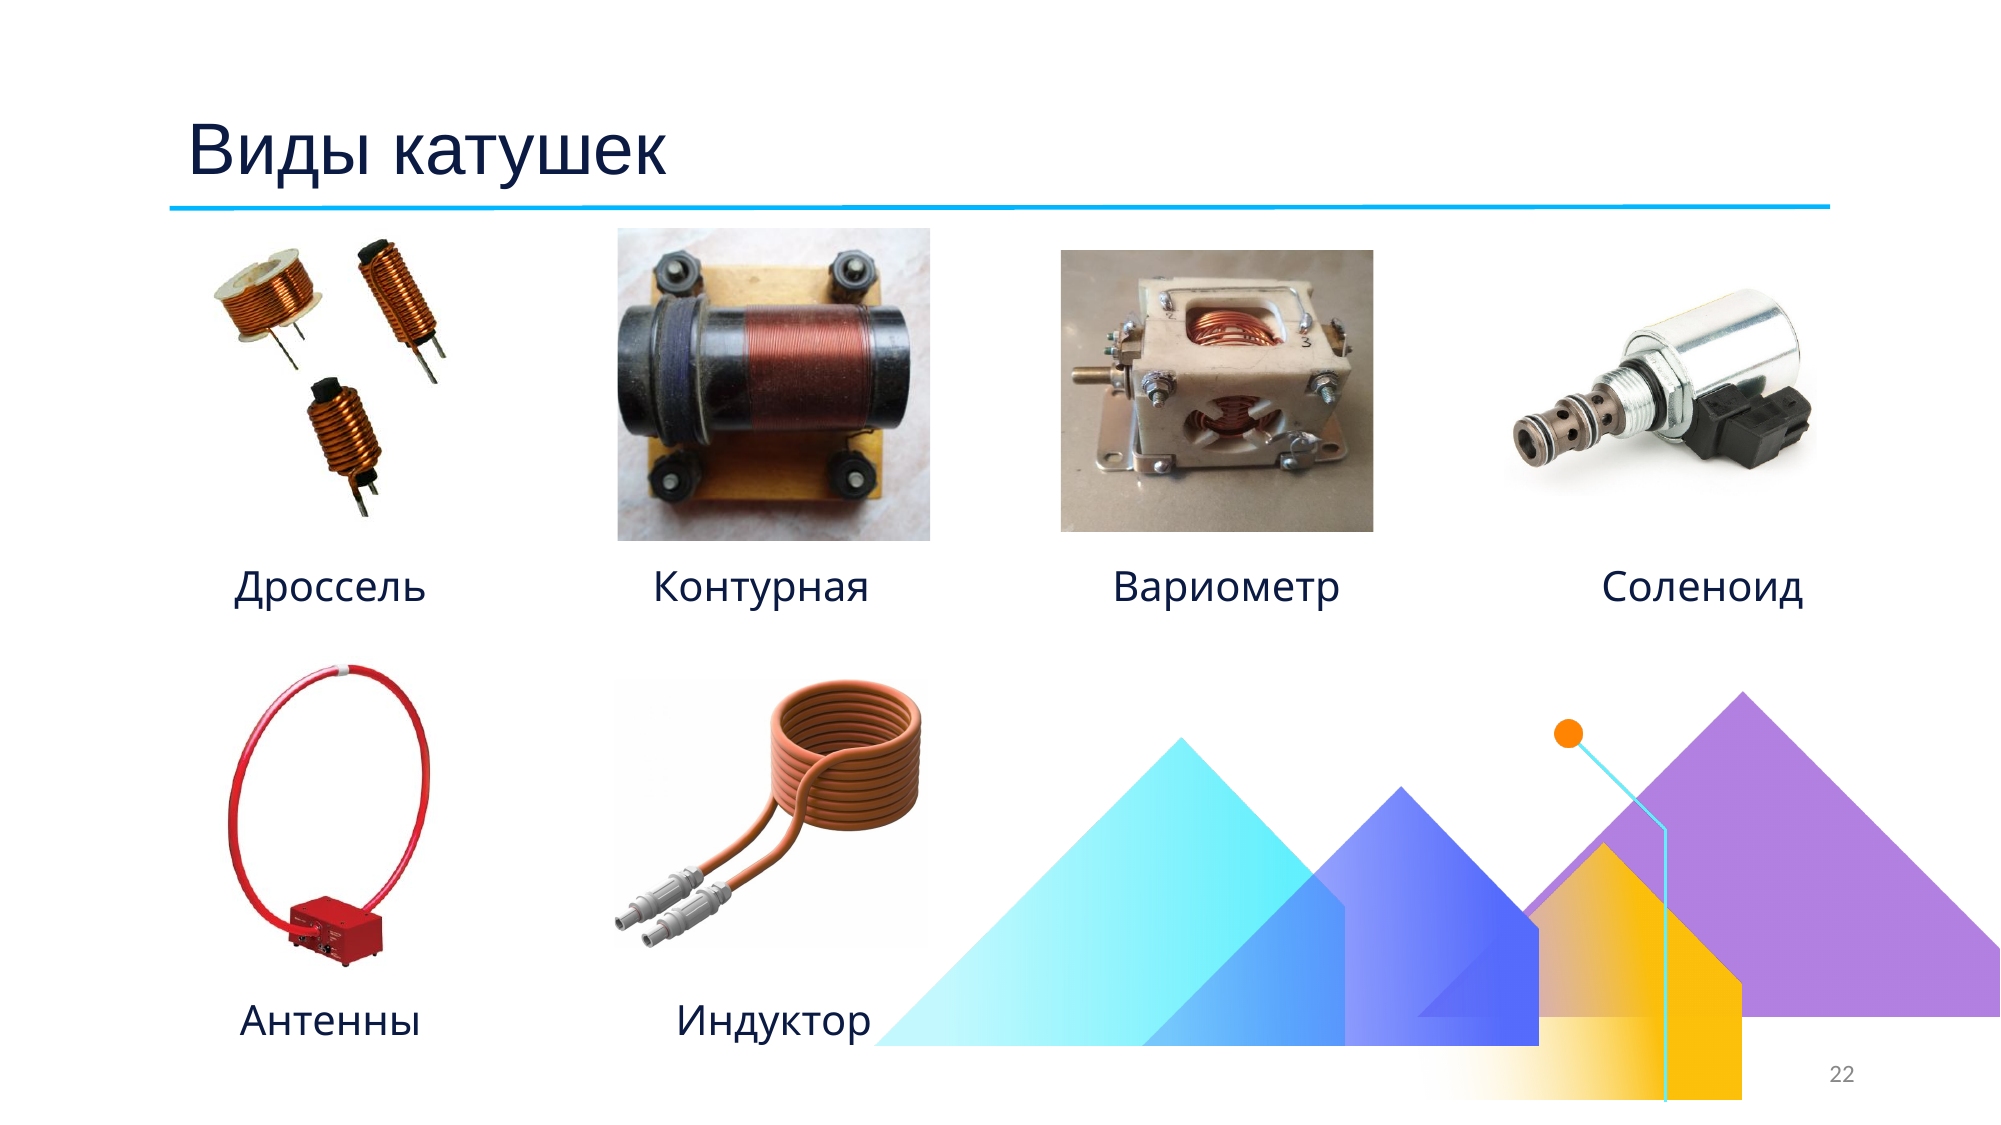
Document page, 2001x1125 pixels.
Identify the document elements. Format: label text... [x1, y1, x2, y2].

text_box Индуктор [575, 991, 973, 1052]
slide_number 22 [1819, 1051, 1863, 1094]
text_box Виды катушек [180, 95, 1824, 207]
picture [617, 227, 931, 541]
picture [1060, 250, 1374, 533]
picture [614, 678, 2000, 1103]
text_box Контурная [547, 558, 975, 619]
text_box Антенны [132, 991, 530, 1052]
text_box Дроссель [174, 558, 487, 619]
picture [1503, 273, 1817, 496]
picture [174, 656, 488, 970]
text_box Соленоид [1503, 558, 1901, 619]
text_box Вариометр [1018, 558, 1435, 619]
picture [174, 227, 488, 541]
